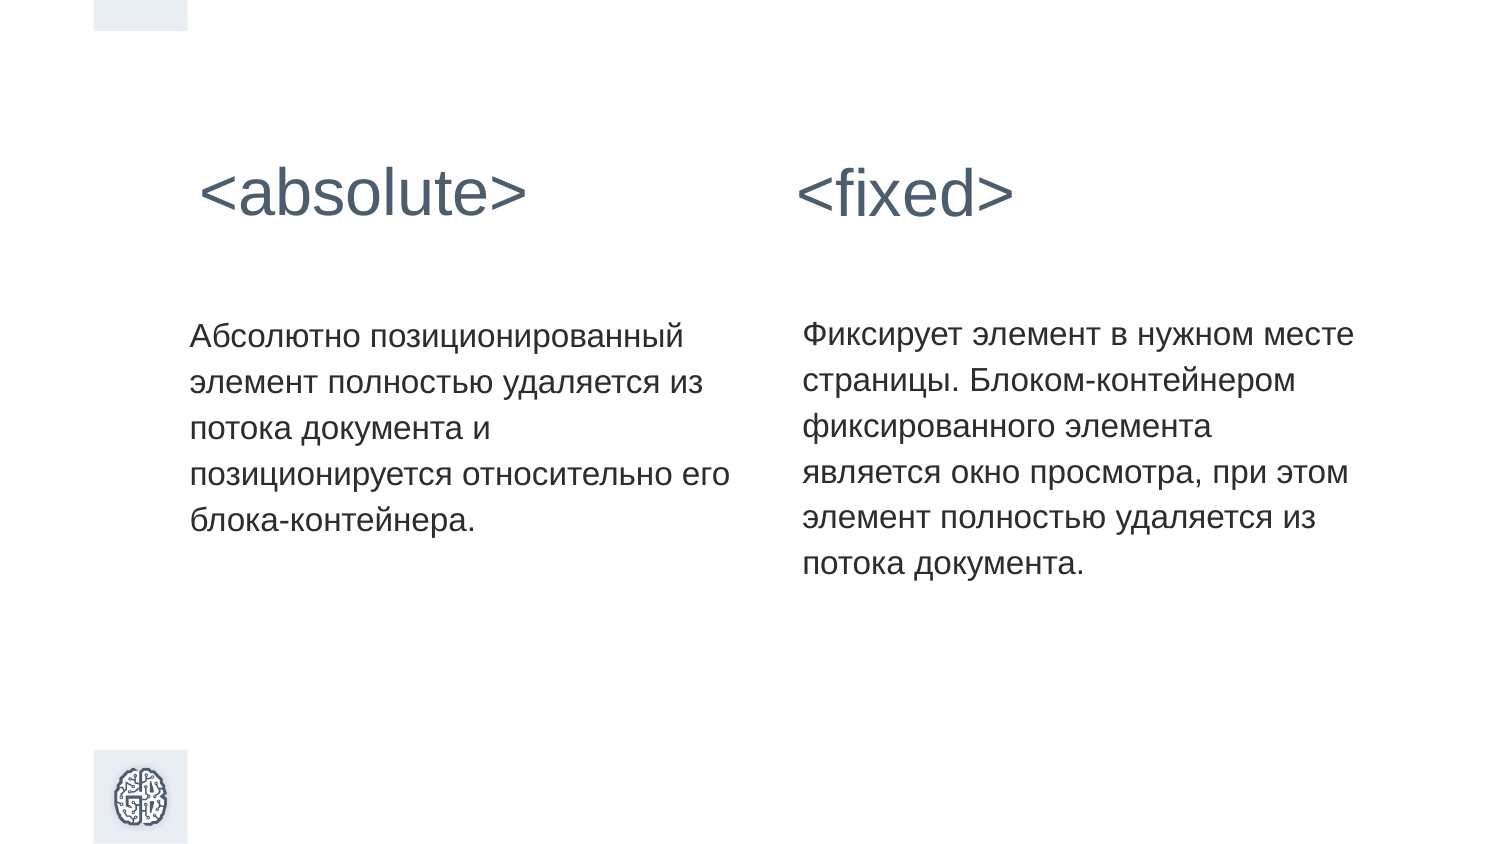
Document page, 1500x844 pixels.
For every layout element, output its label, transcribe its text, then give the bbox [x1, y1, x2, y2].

text_box <absolute> [184, 94, 747, 282]
text_box Фиксирует элемент в нужном месте страницы. Блоком-контейнером фиксированного элемента является окно просмотра, при этом элемент полностью удаляется из потока документа. [797, 301, 1361, 673]
list Абсолютно позиционированный элемент полностью удаляется из потока документа и позиционируется относительно его блока-контейнера. [185, 303, 759, 675]
picture [106, 760, 175, 834]
text_box <fixed> [781, 95, 1345, 284]
